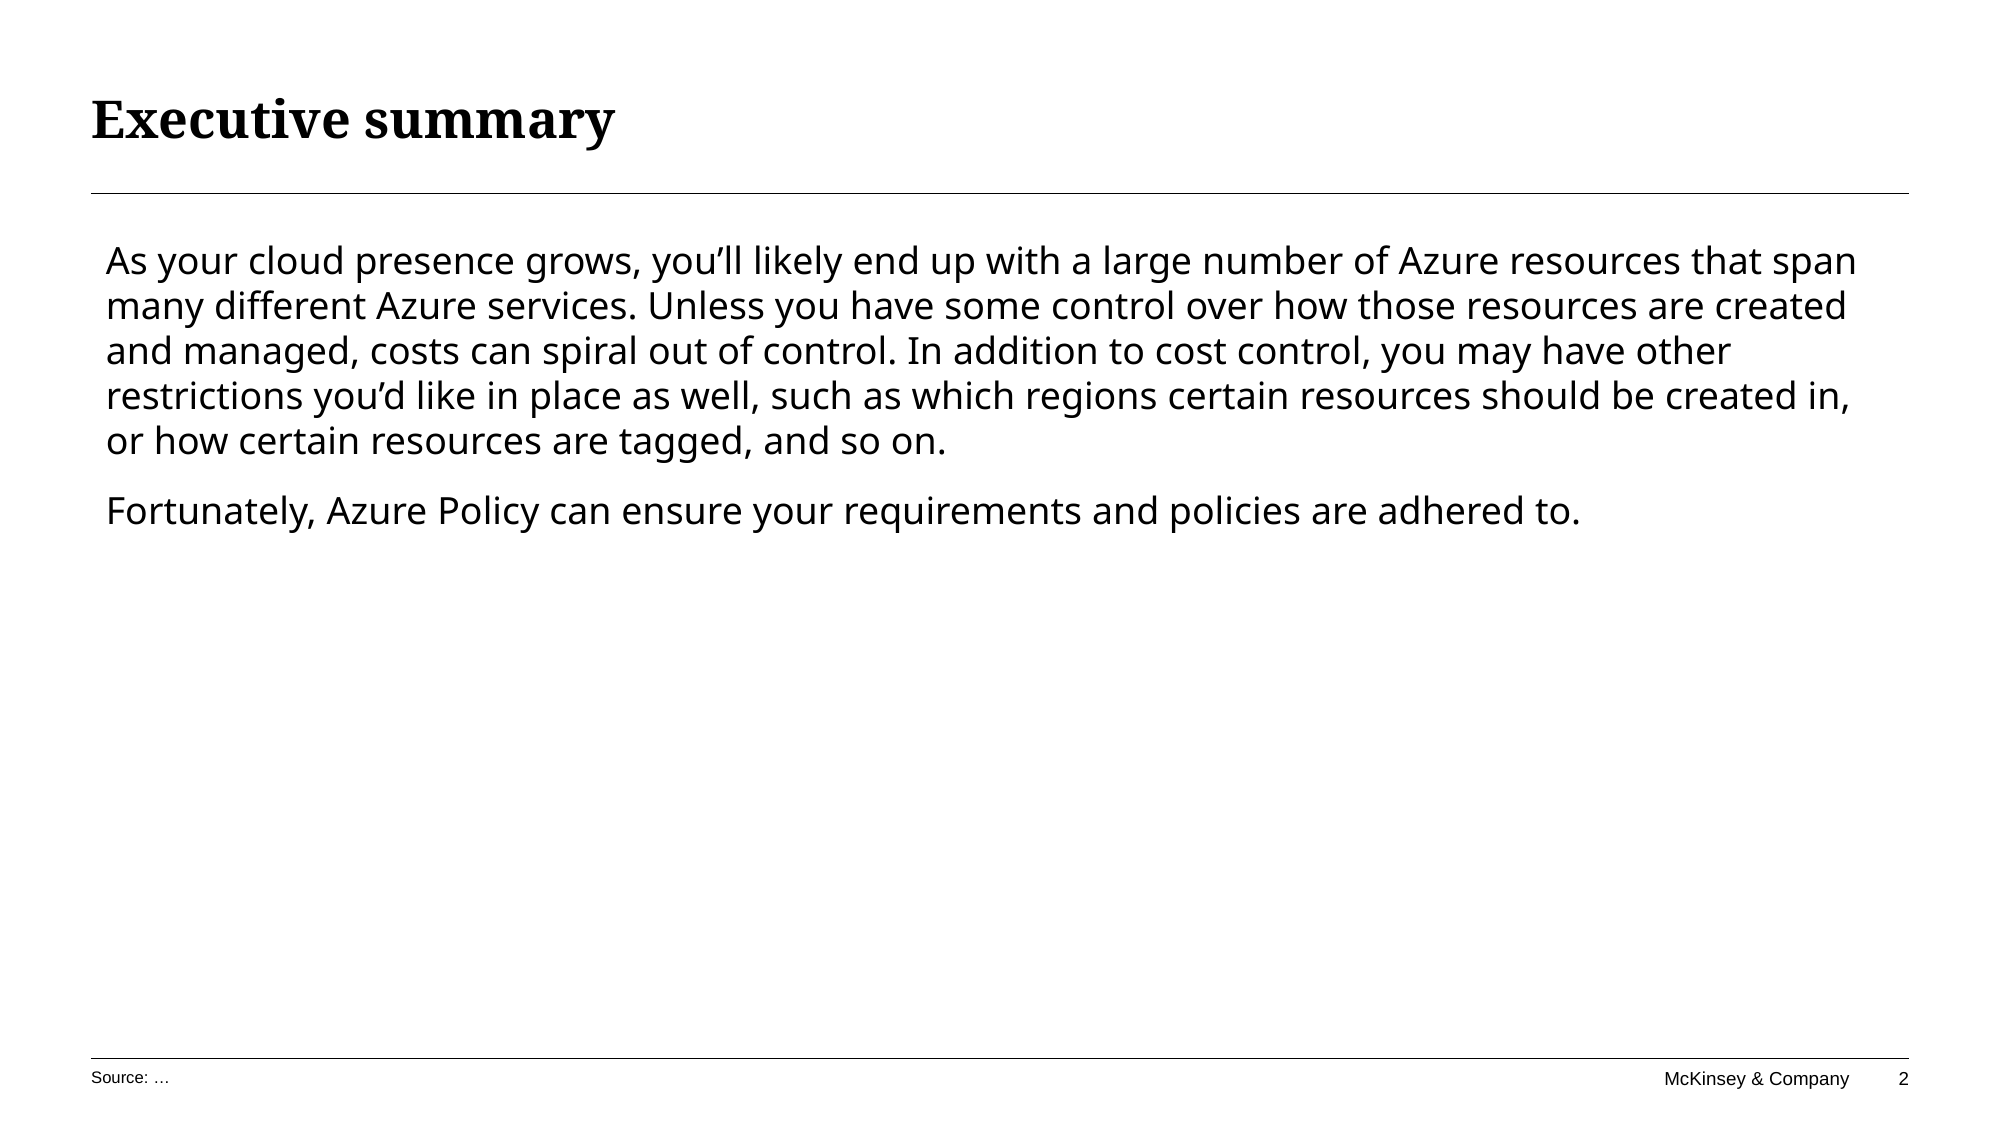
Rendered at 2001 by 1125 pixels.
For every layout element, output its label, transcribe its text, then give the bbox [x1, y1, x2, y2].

text_box Source: … [90, 1066, 1285, 1087]
title Executive summary [91, 29, 1909, 150]
text_box As your cloud presence grows, you’ll likely end up with a large number of Azure resources that span many different Azure services. Unless you have some control over how those resources are created and managed, costs can spiral out of control. In addition to cost control, you may have other restrictions you’d like in place as well, such as which regions certain resources should be created in, or how certain resources are tagged, and so on. Fortunately, Azure Policy can ensure your requirements and policies are adhered to. [91, 229, 1909, 605]
